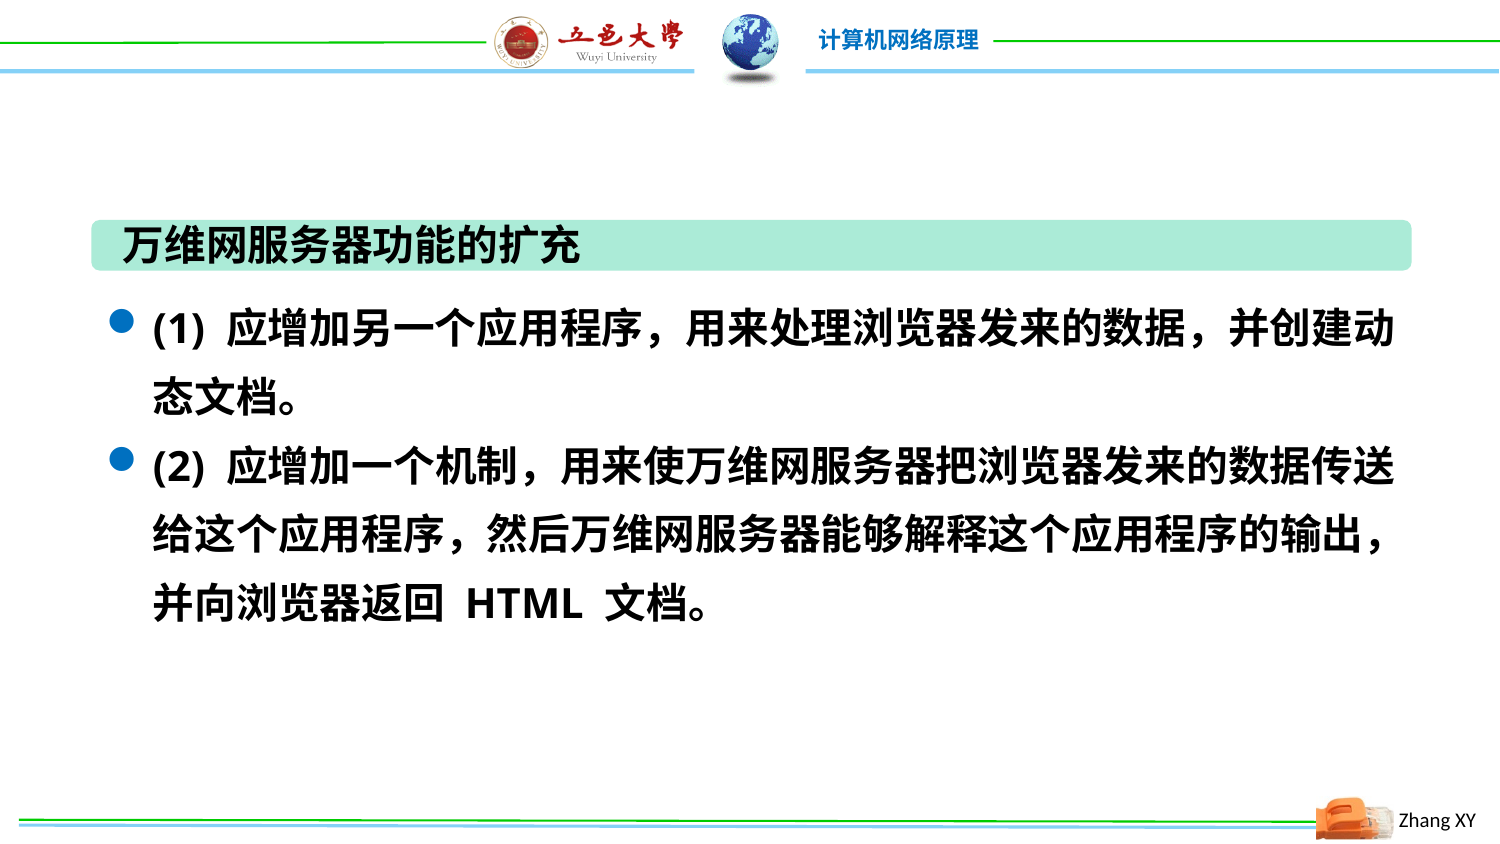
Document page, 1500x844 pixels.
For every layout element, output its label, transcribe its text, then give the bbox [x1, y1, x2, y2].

text_box [597, 219, 1412, 271]
text_box [91, 219, 107, 271]
text_box 万维网服务器功能的扩充 [107, 211, 597, 277]
picture [494, 15, 697, 69]
text_box (1) 应增加另一个应用程序，用来处理浏览器发来的数据，并创建动态文档。 (2) 应增加一个机制，用来使万维网服务器把浏览器发来的数据传送给这个应用程序，然后万维网服务器能够解释这个应用程序的输出，并向浏览器返回 HTML 文档。 [91, 275, 1424, 635]
picture [720, 12, 780, 88]
picture [1316, 796, 1394, 840]
